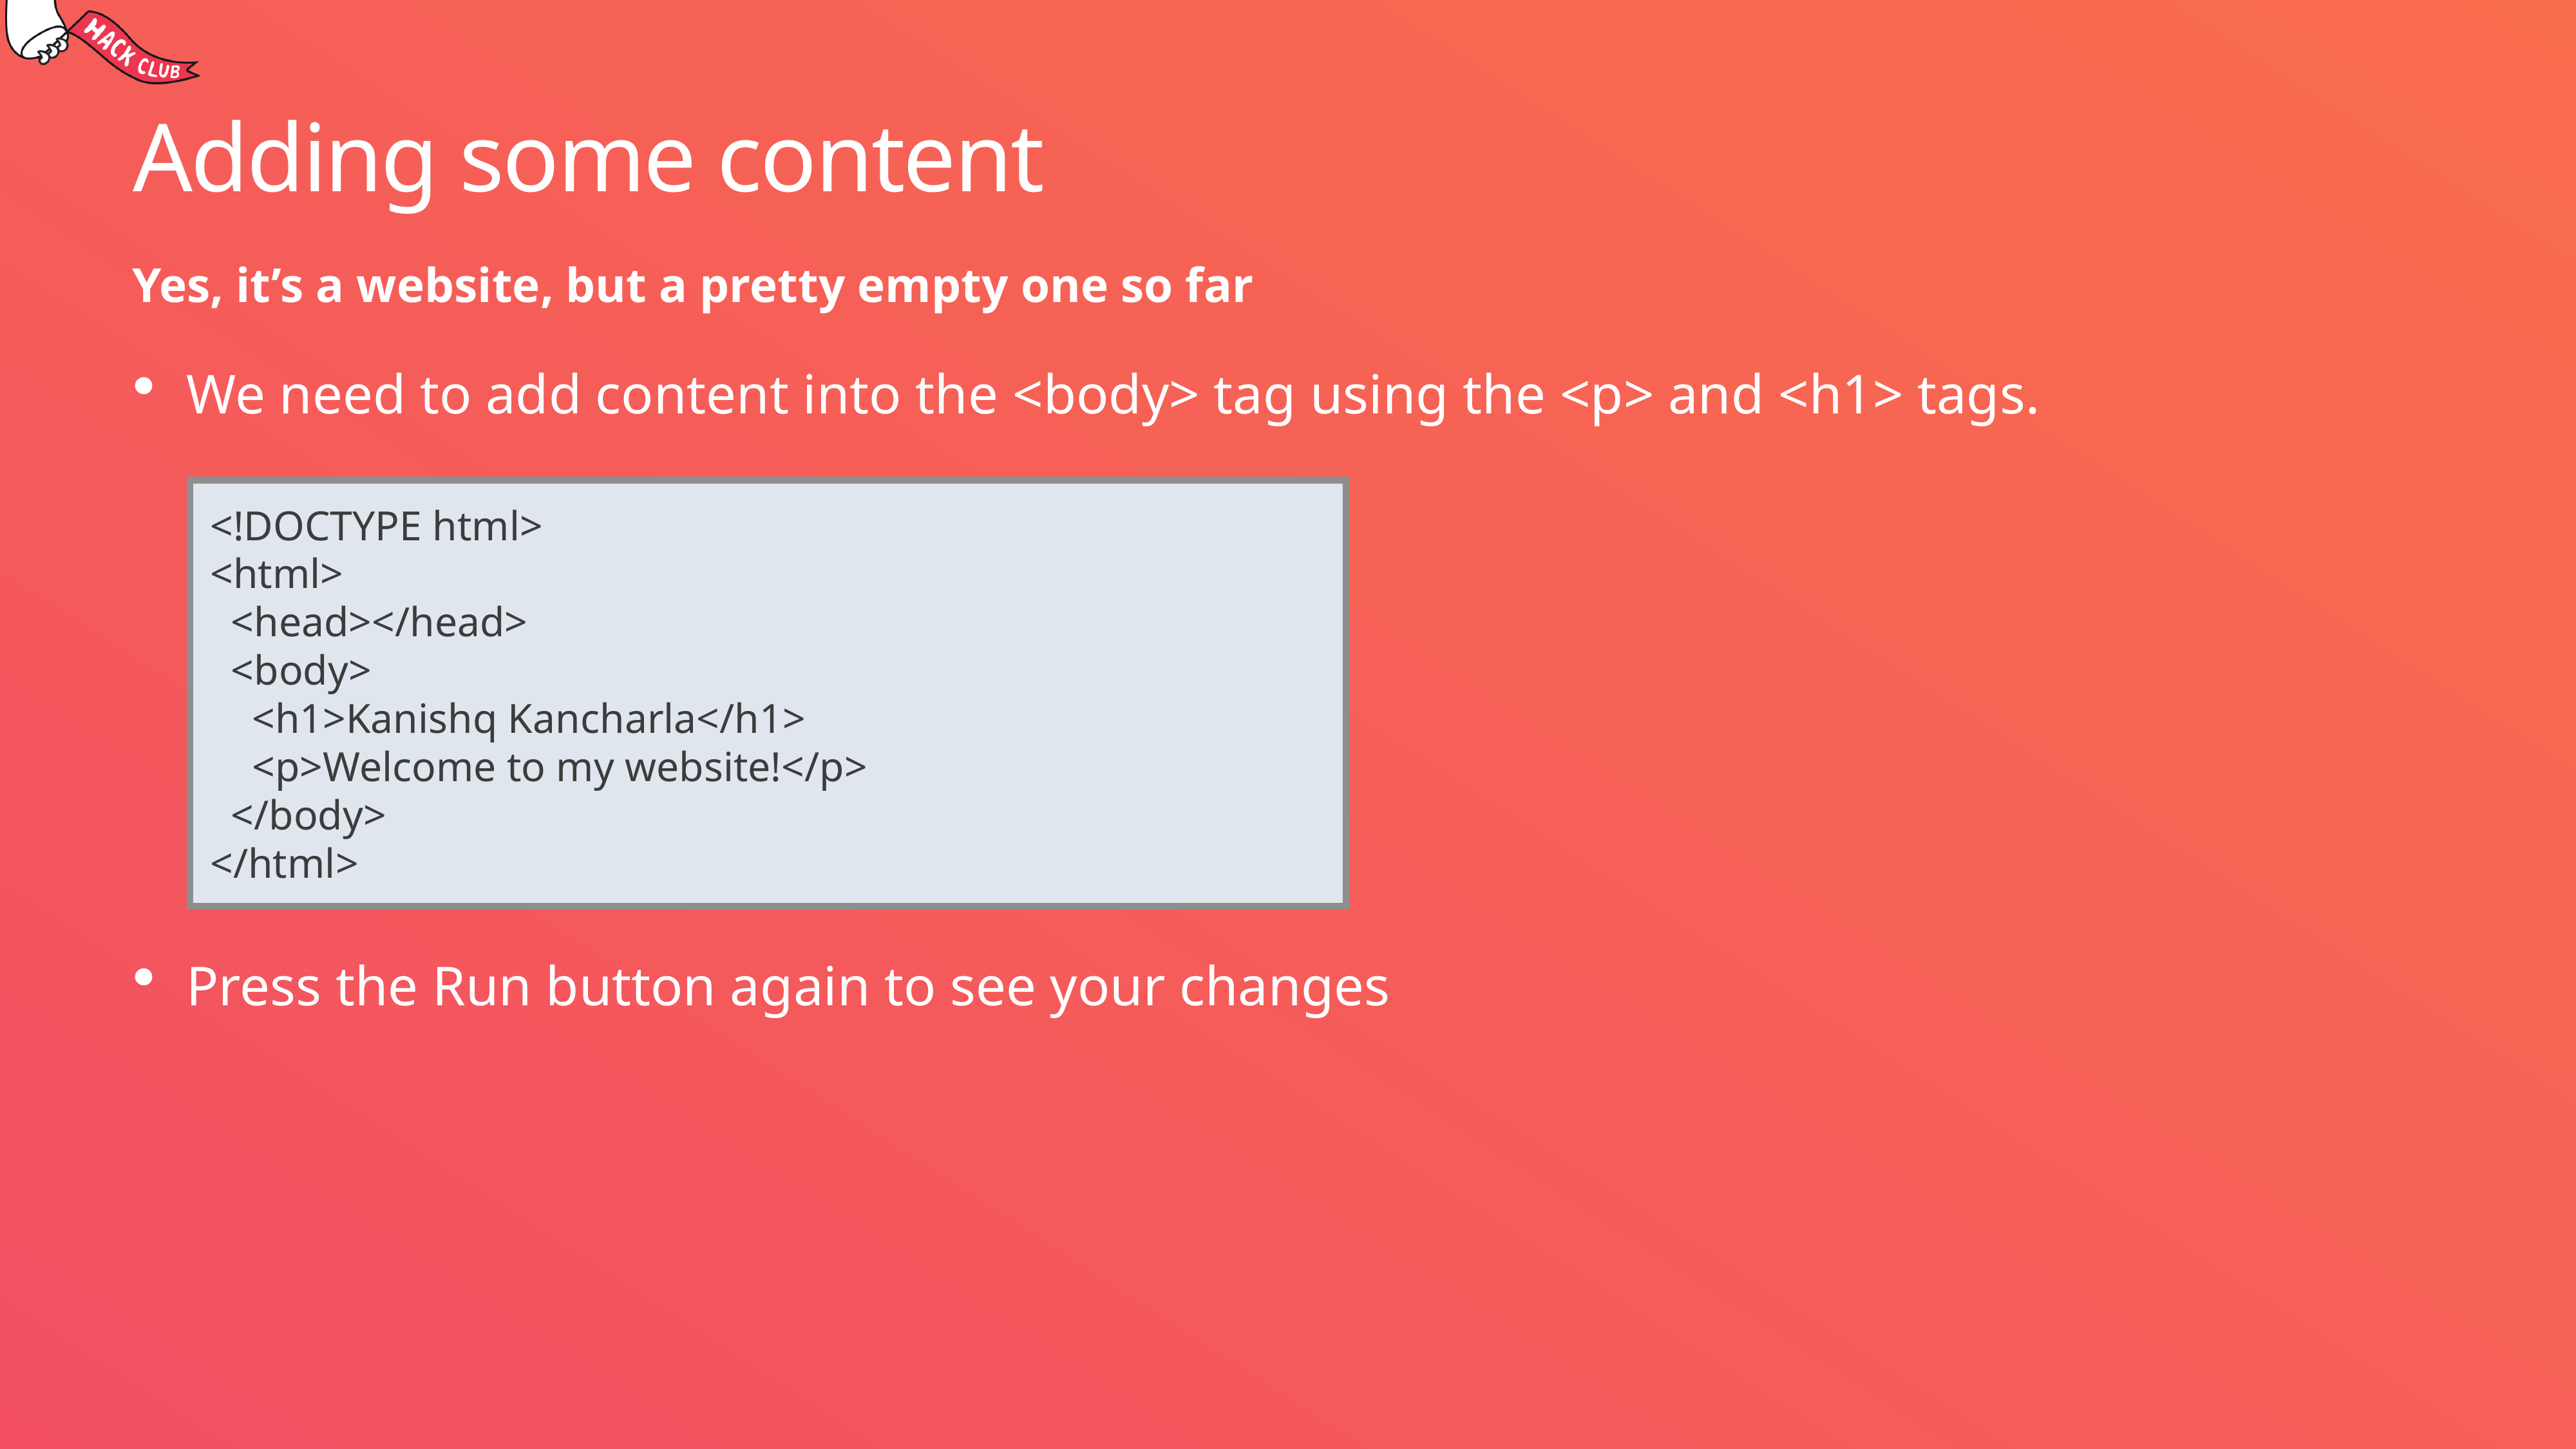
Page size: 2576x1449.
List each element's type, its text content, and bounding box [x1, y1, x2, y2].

text_box <!DOCTYPE html> <html> <head></head> <body> <h1>Kanishq Kancharla</h1> <p>Welcome to my website!</p> </body> </html> [190, 480, 1347, 907]
title Adding some content [127, 113, 2449, 250]
picture [4, 0, 200, 99]
list We need to add content into the <body> tag using the <p> and <h1> tags. Press the Run button again to see your changes [127, 361, 2449, 1235]
list Yes, it’s a website, but a pretty empty one so far [127, 250, 2449, 350]
